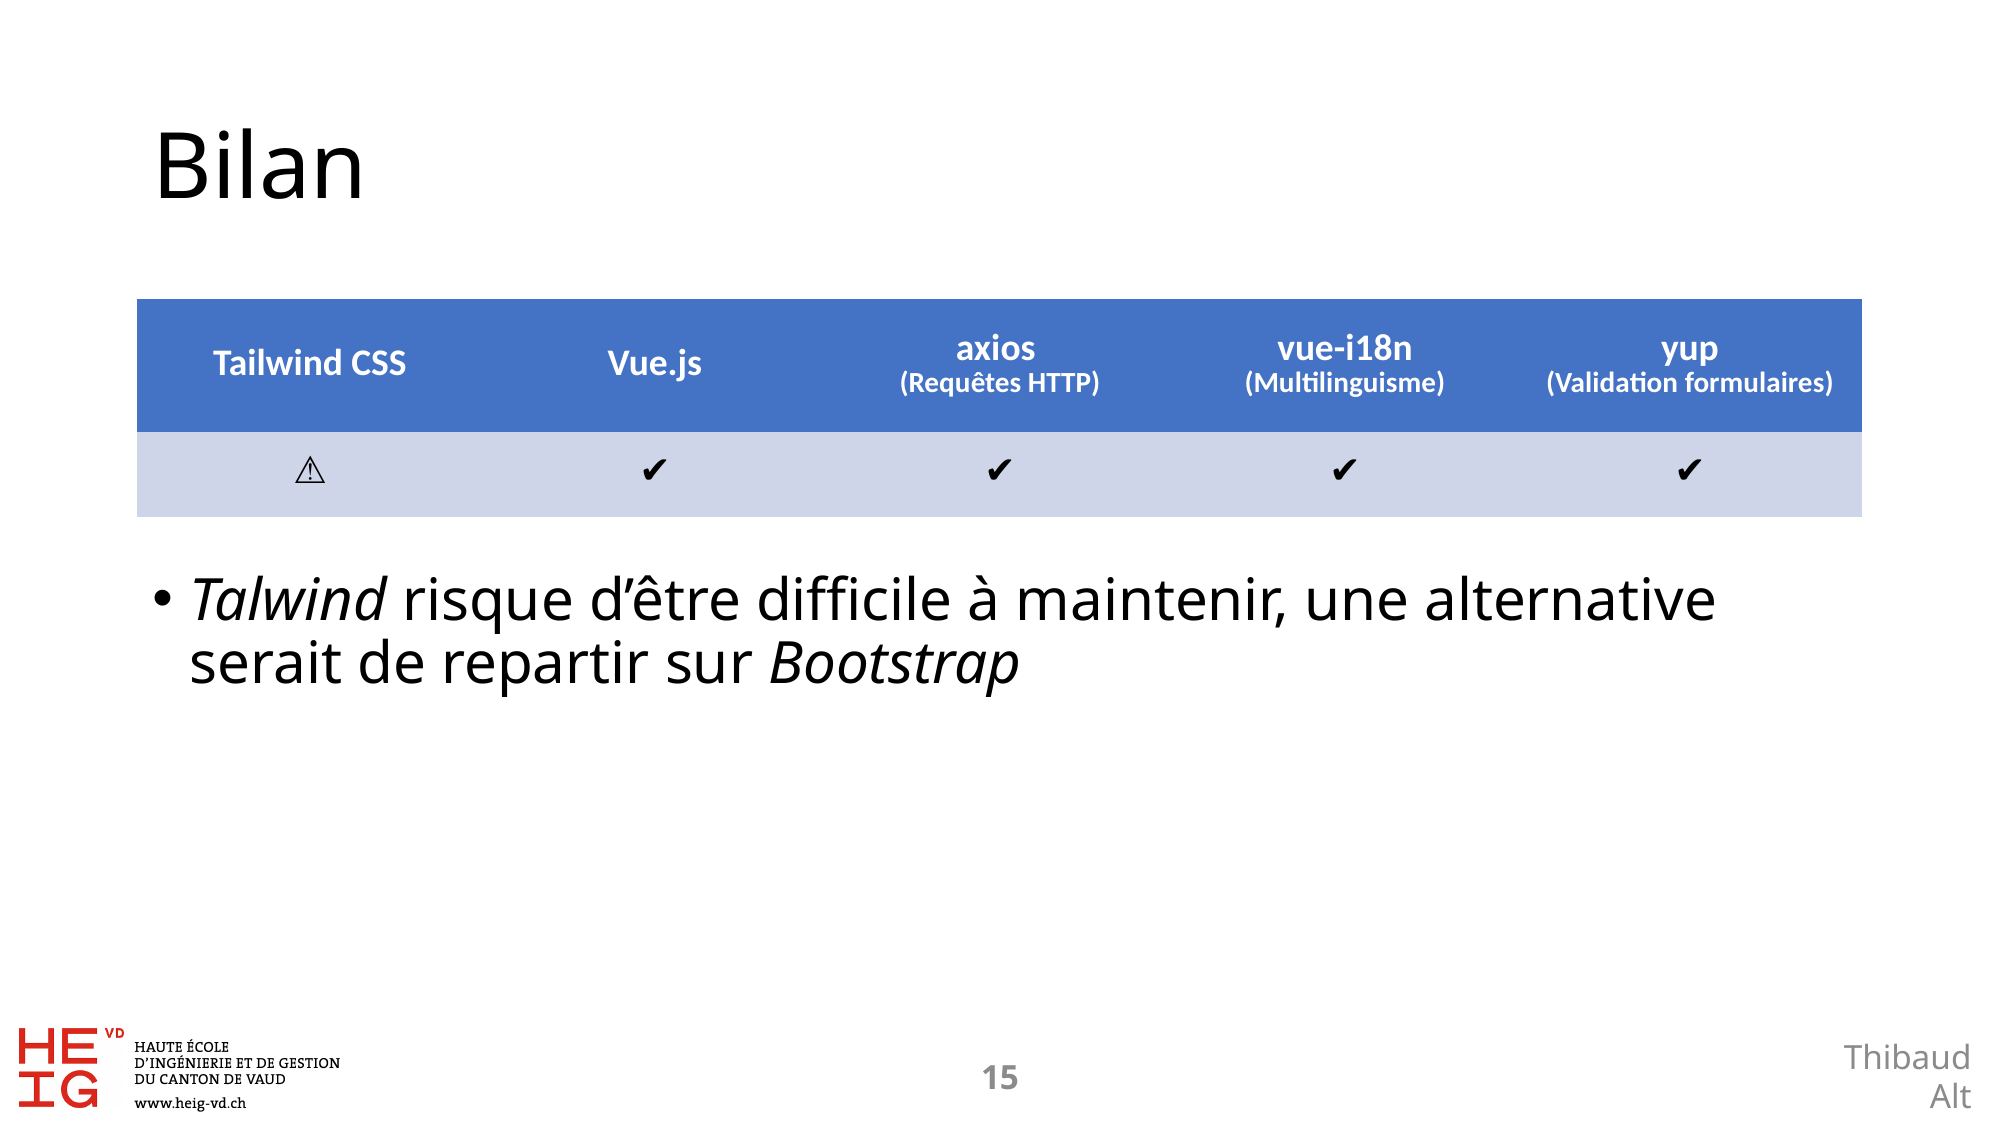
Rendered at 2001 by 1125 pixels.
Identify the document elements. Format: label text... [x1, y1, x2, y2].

text_box Talwind risque d’être difficile à maintenir, une alternative serait de repartir sur Bootstrap [137, 562, 1863, 946]
table_cell ⚠️ [137, 432, 482, 517]
table_cell ✔️ [1172, 432, 1517, 517]
table_header Vue.js [482, 299, 827, 432]
slide_number 14 [774, 1048, 1225, 1109]
table_cell ✔️ [827, 432, 1172, 517]
table_header Tailwind CSS [137, 299, 482, 432]
table_header vue-i18n (Multilinguisme) [1172, 299, 1517, 432]
table_header yup (Validation formulaires) [1517, 299, 1862, 432]
picture [19, 1028, 124, 1108]
table_cell ✔️ [1517, 432, 1862, 517]
picture [131, 1025, 351, 1118]
title Bilan [137, 59, 1863, 278]
table_header axios (Requêtes HTTP) [827, 299, 1172, 432]
table_cell ✔️ [482, 432, 827, 517]
